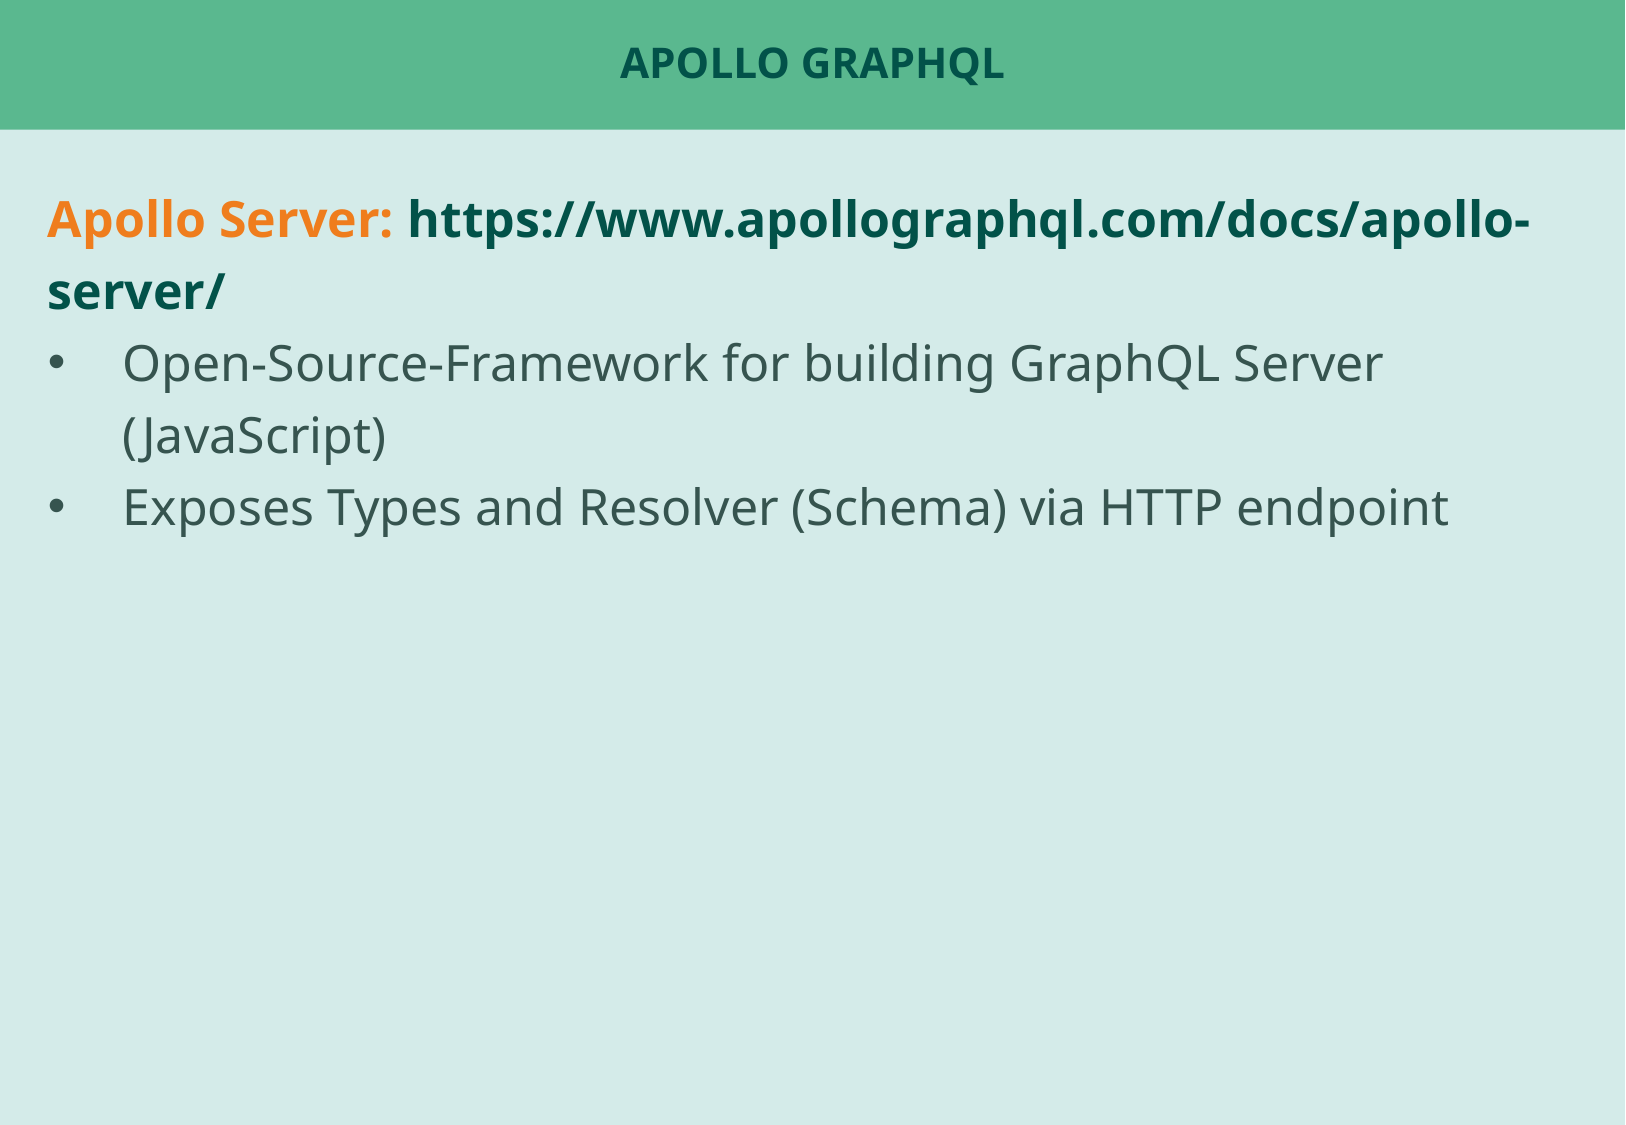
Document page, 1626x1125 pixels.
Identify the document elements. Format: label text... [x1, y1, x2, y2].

text_box Apollo Server: https://www.apollographql.com/docs/apollo-server/ Open-Source-Framework for building GraphQL Server (JavaScript) Exposes Types and Resolver (Schema) via HTTP endpoint [33, 168, 1592, 615]
title Apollo GraphQL [0, 0, 1625, 130]
